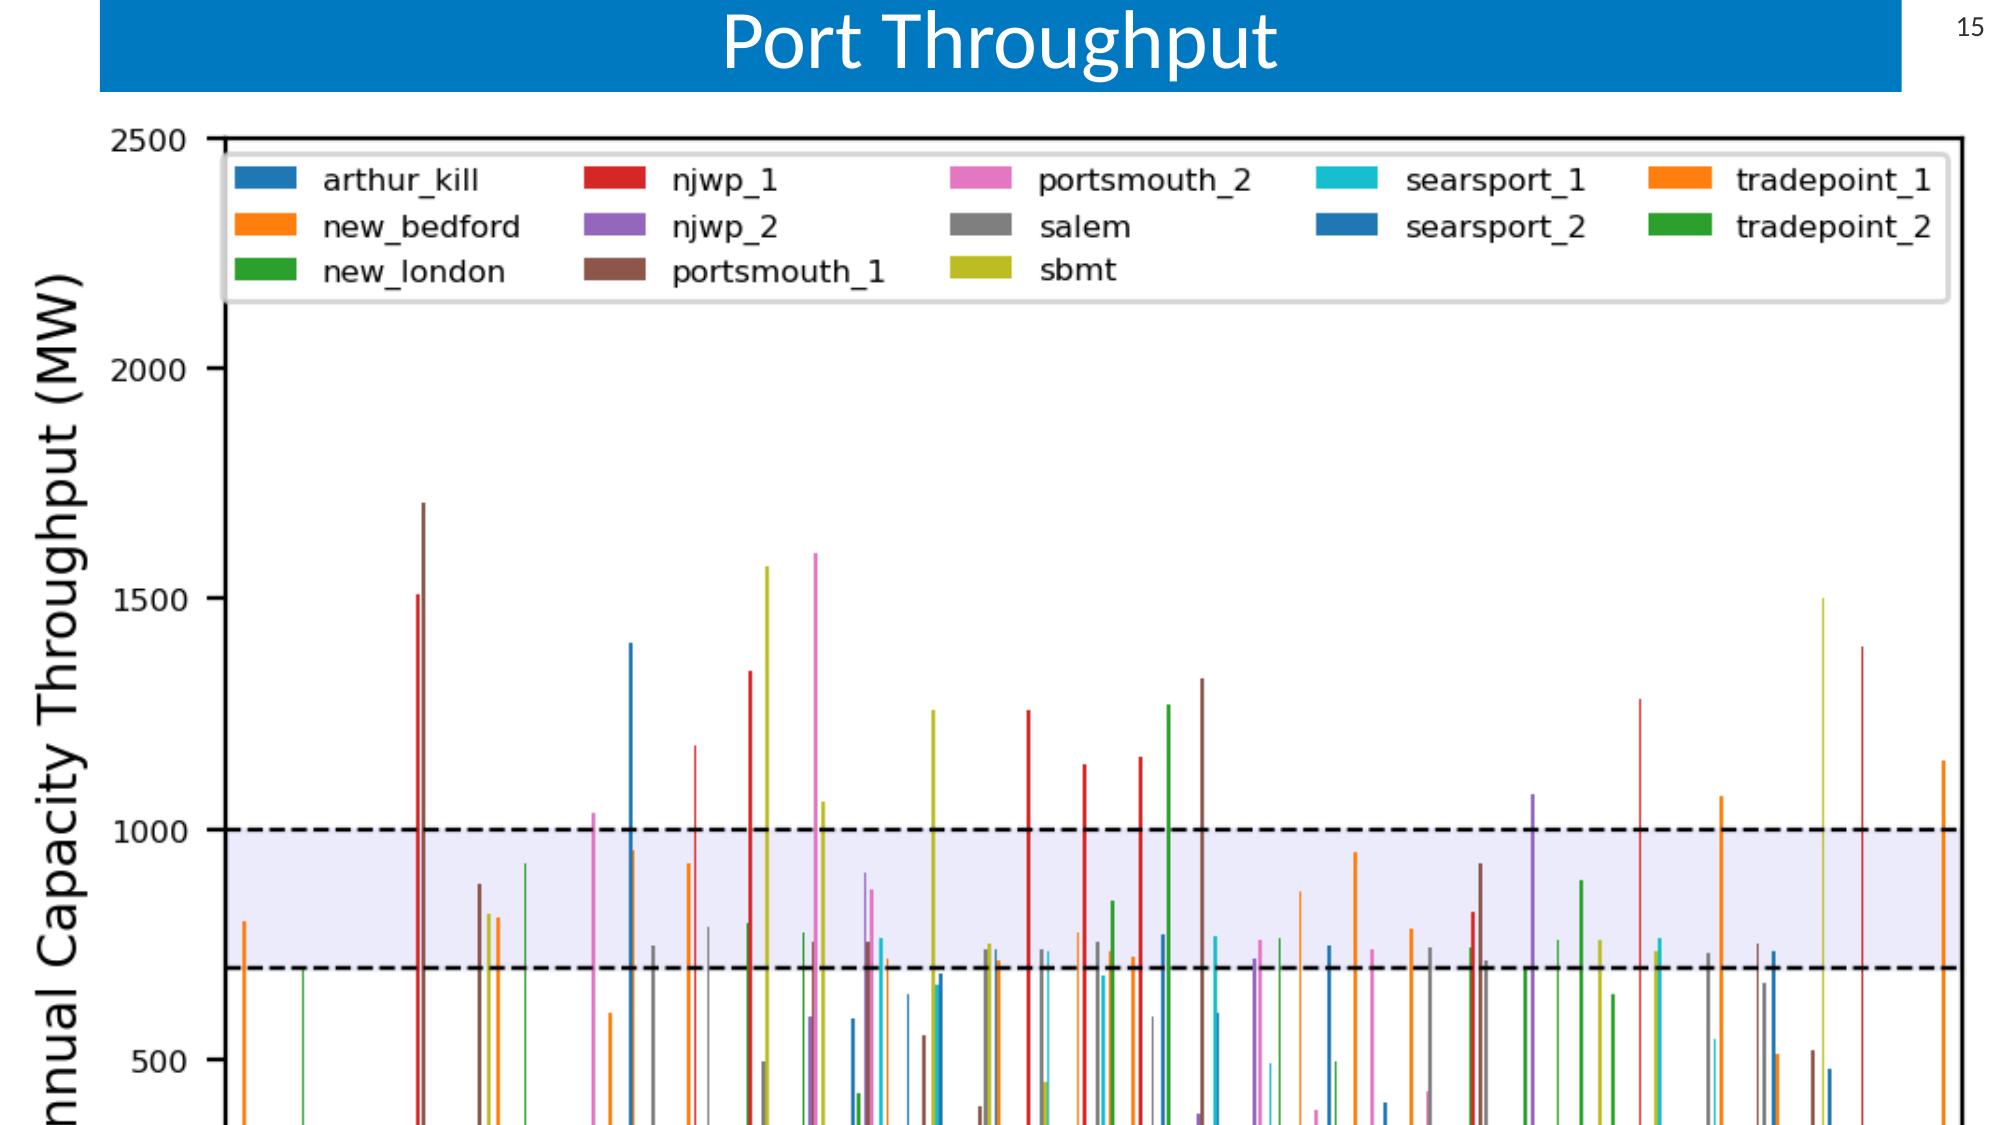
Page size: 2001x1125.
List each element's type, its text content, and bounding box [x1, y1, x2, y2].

title Port Throughput [99, 0, 1902, 91]
picture [0, 92, 2000, 1125]
